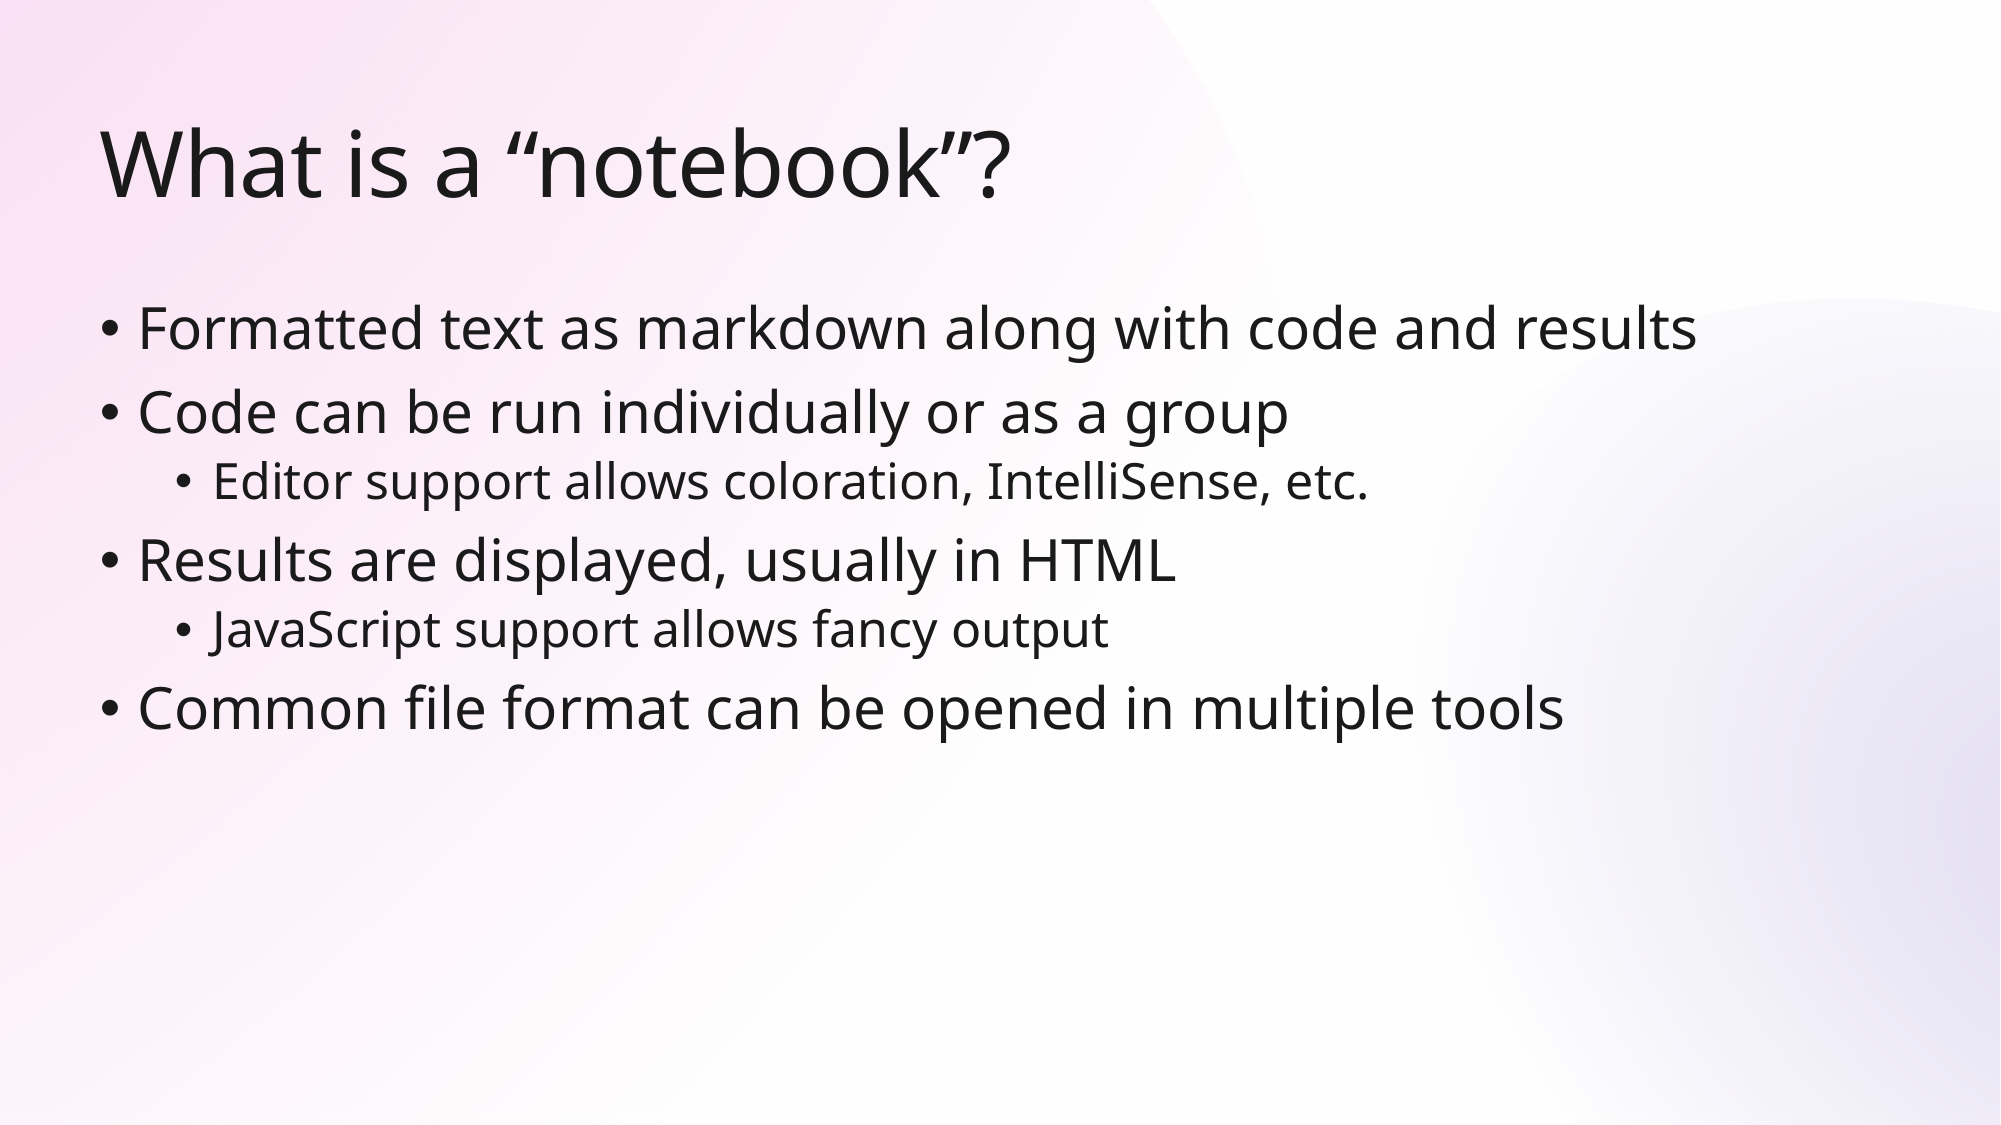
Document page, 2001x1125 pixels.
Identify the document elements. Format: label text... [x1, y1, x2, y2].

list Formatted text as markdown along with code and results Code can be run individually or as a group Editor support allows coloration, IntelliSense, etc. Results are displayed, usually in HTML JavaScript support allows fancy output Common file format can be opened in multiple tools [99, 299, 1900, 1025]
title What is a “notebook”? [99, 99, 1900, 235]
picture [0, 0, 2001, 1125]
